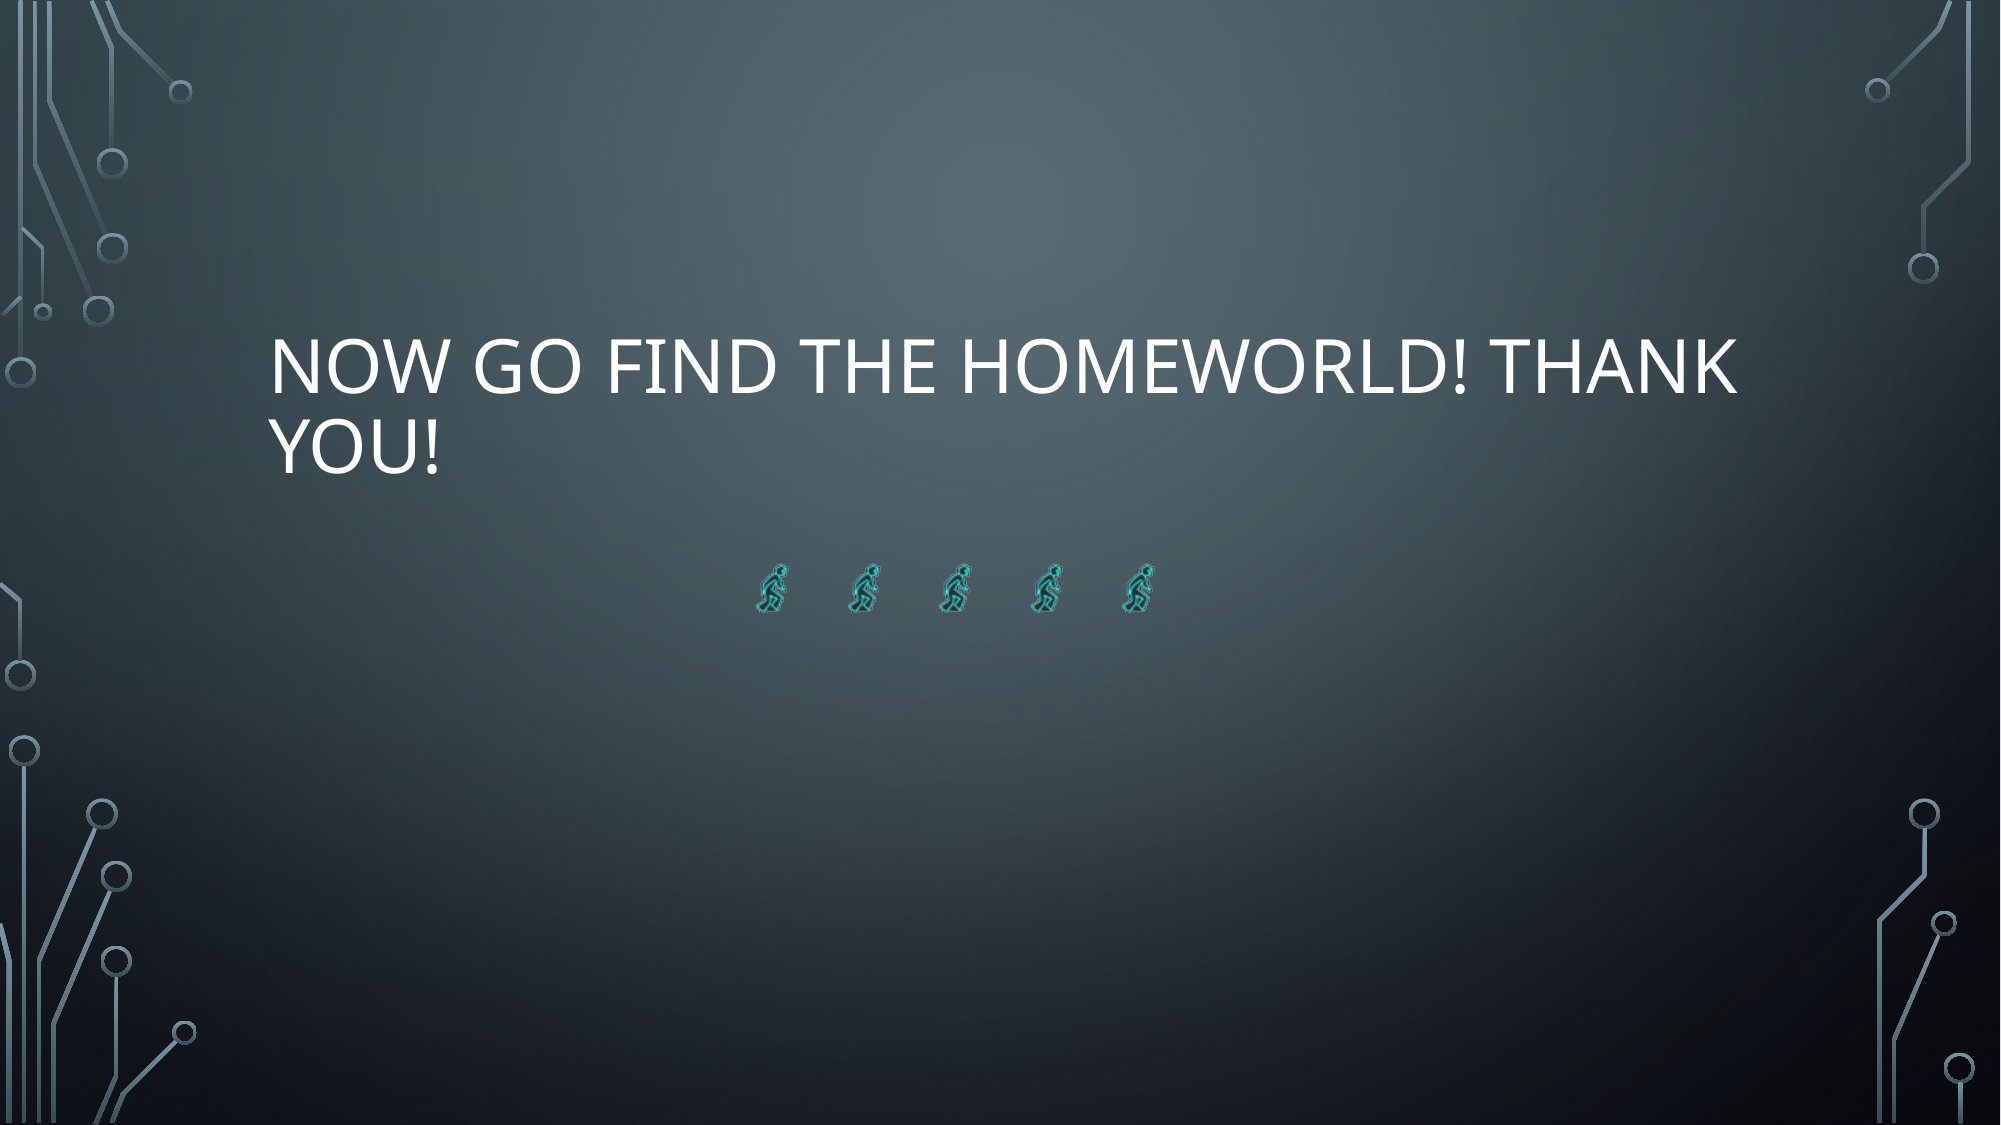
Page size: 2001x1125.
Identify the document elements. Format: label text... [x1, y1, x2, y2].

picture [838, 562, 890, 613]
picture [1021, 562, 1073, 613]
title Now Go find the homeworld! Thank you! [253, 288, 1879, 531]
picture [747, 562, 798, 613]
picture [930, 562, 981, 613]
picture [1113, 562, 1164, 613]
